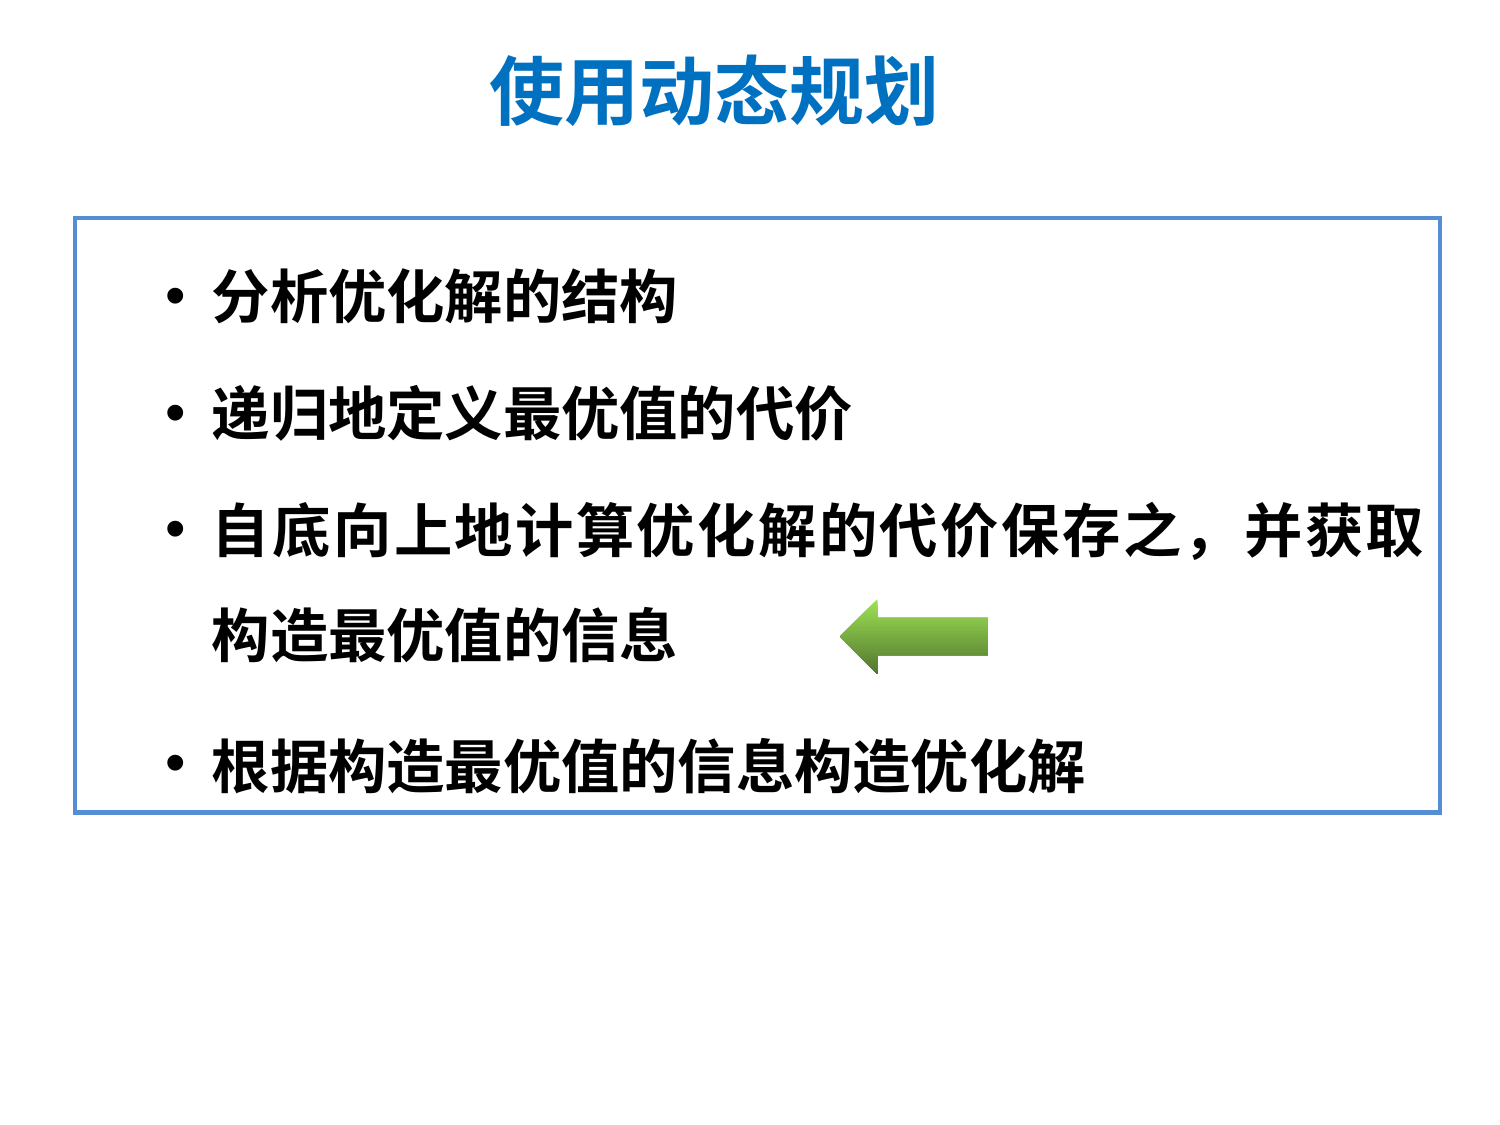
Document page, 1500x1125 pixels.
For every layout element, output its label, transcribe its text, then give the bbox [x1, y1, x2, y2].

list 分析优化解的结构 递归地定义最优值的代价 自底向上地计算优化解的代价保存之，并获取构造最优值的信息 根据构造最优值的信息构造优化解 [75, 218, 1440, 813]
text_box [837, 597, 991, 676]
text_box 使用动态规划 [474, 37, 955, 142]
